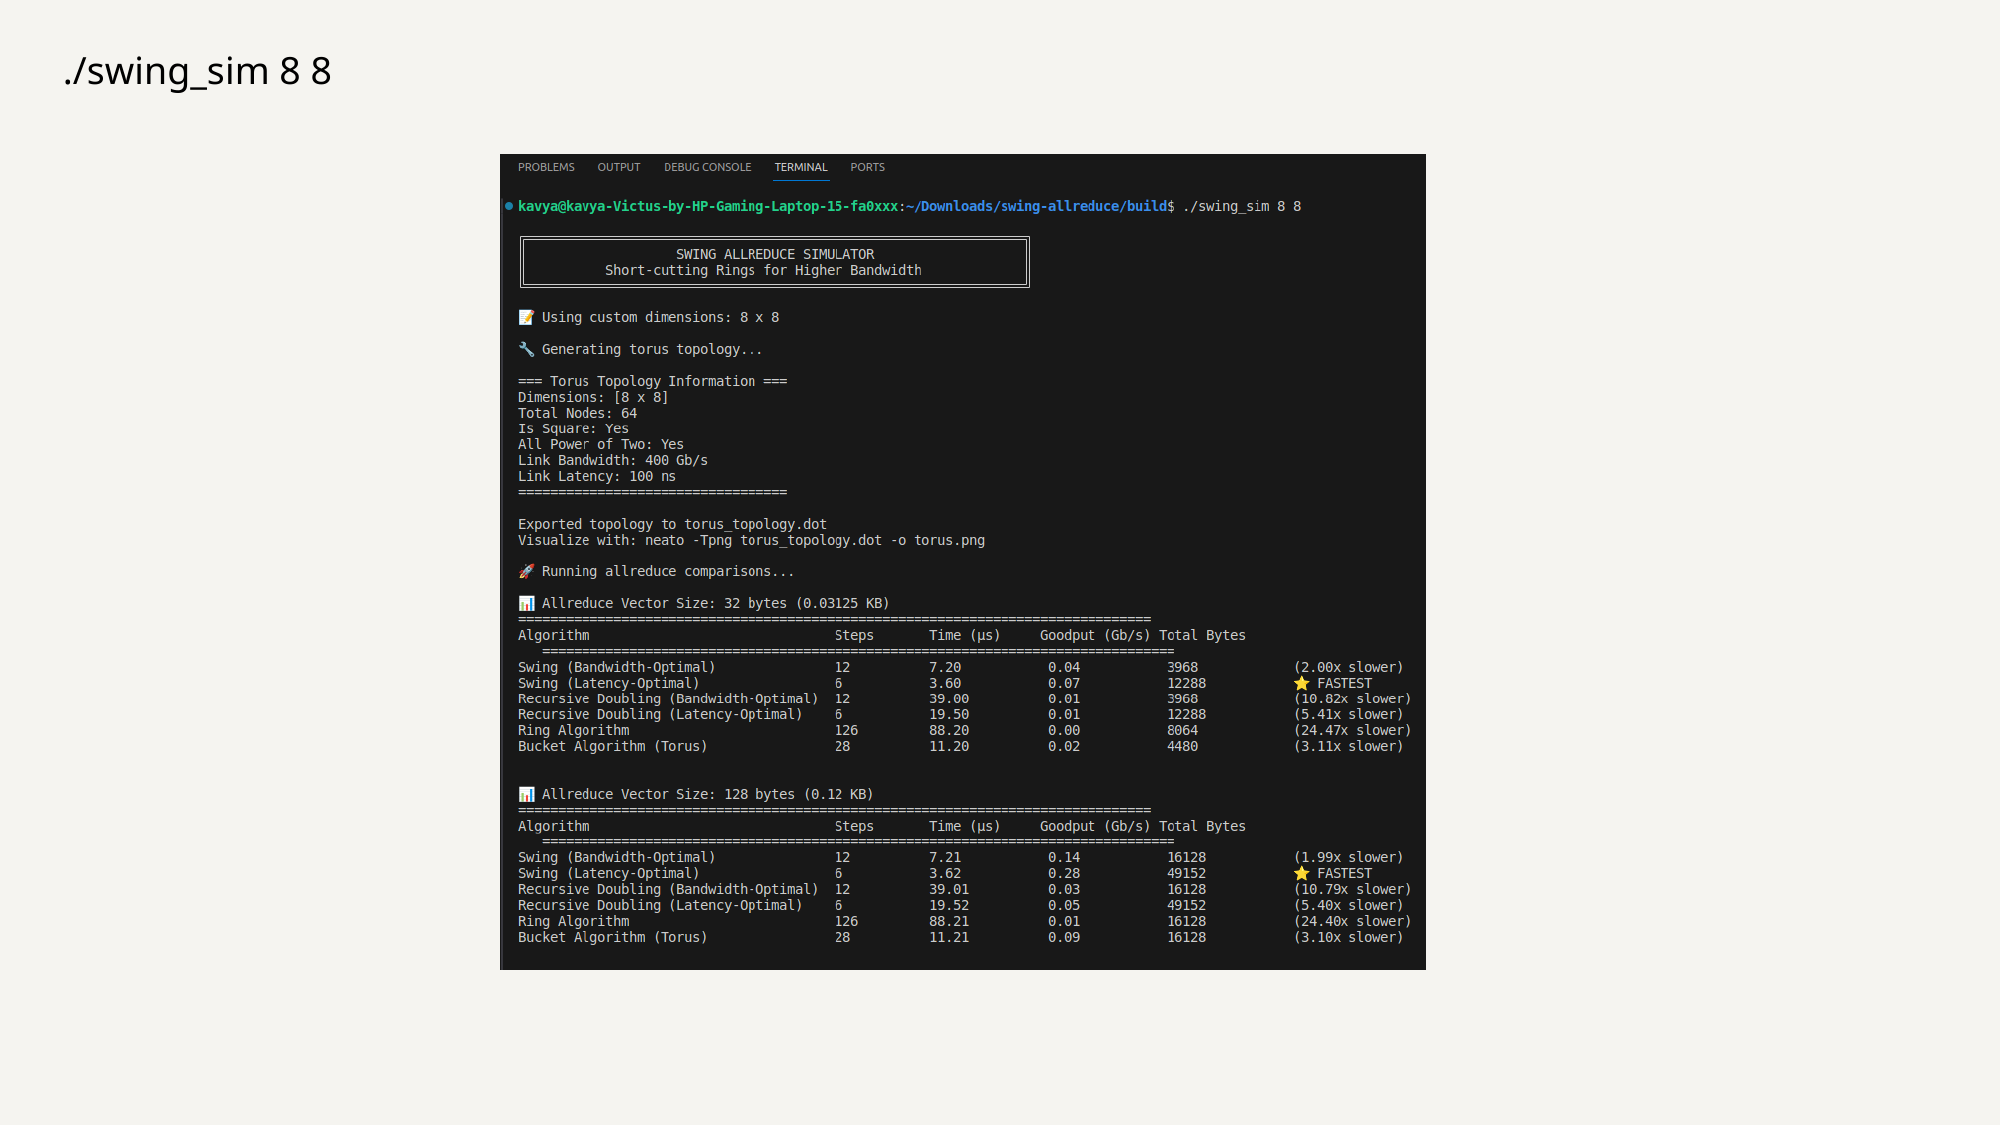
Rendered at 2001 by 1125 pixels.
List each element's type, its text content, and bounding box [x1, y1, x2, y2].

picture [499, 153, 1427, 970]
text_box ./swing_sim 8 8 [47, 39, 1048, 145]
